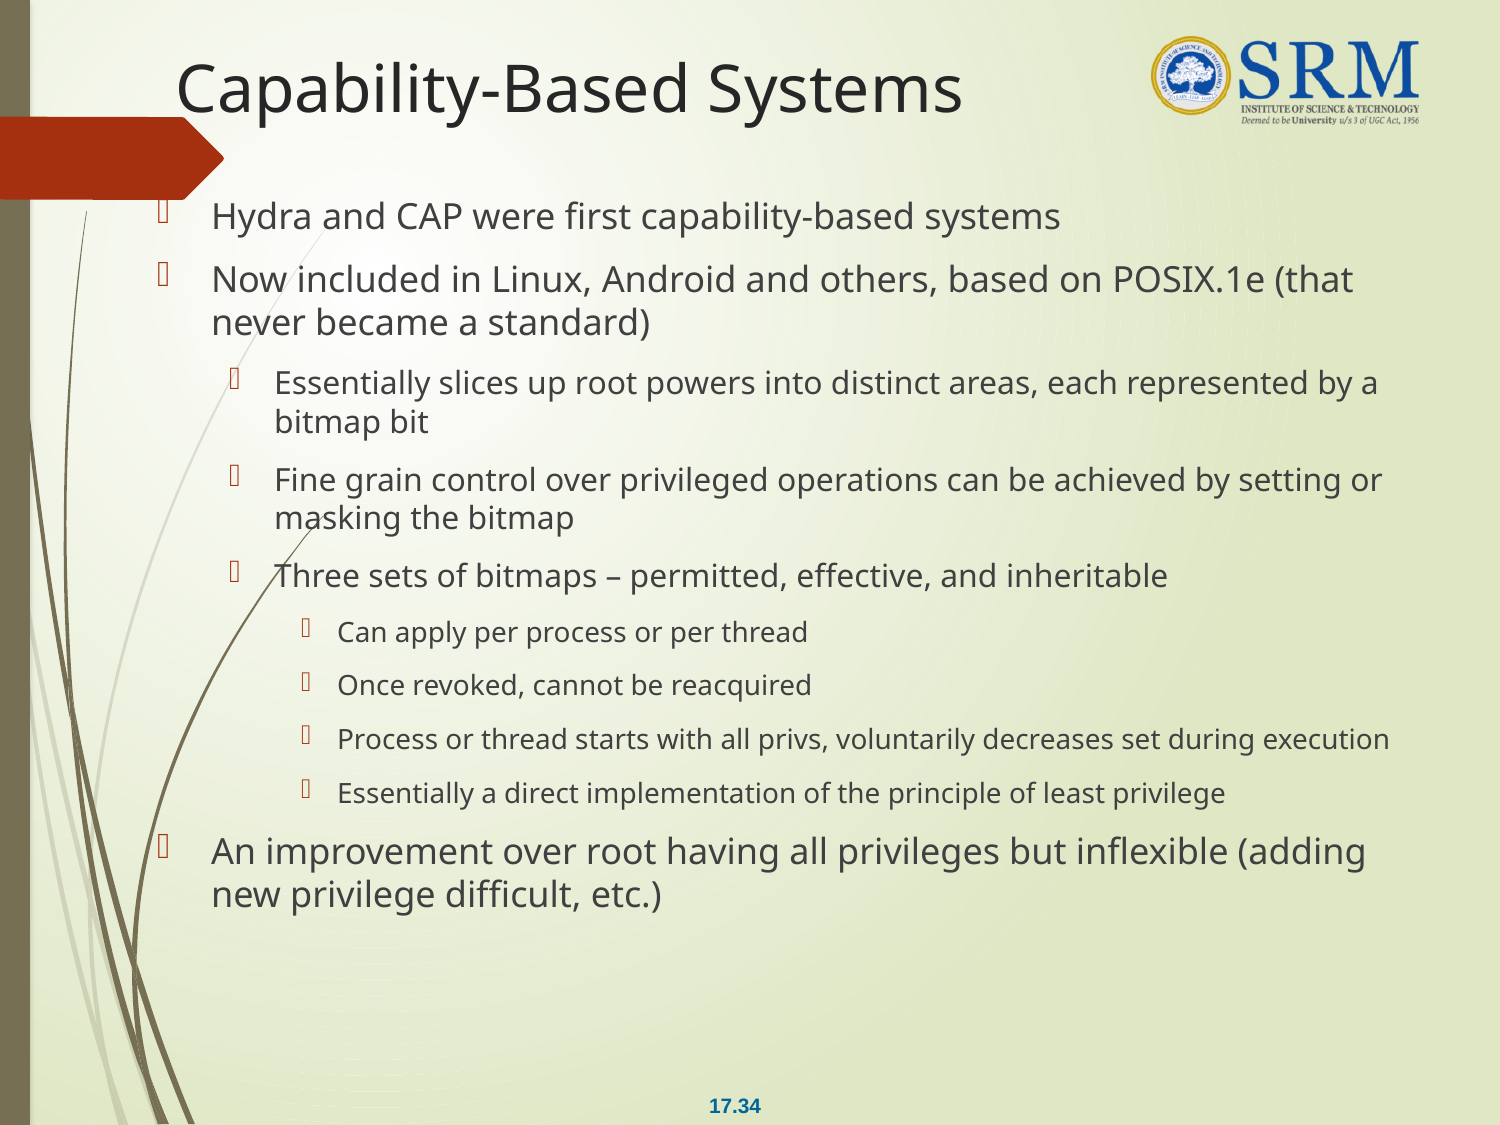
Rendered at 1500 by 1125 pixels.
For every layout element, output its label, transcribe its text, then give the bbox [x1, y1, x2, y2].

picture [1151, 36, 1419, 125]
list Hydra and CAP were first capability-based systems Now included in Linux, Android and others, based on POSIX.1e (that never became a standard) Essentially slices up root powers into distinct areas, each represented by a bitmap bit Fine grain control over privileged operations can be achieved by setting or masking the bitmap Three sets of bitmaps – permitted, effective, and inheritable Can apply per process or per thread Once revoked, cannot be reacquired Process or thread starts with all privs, voluntarily decreases set during execution Essentially a direct implementation of the principle of least privilege An improvement over root having all privileges but inflexible (adding new privilege difficult, etc.) [142, 186, 1409, 960]
title Capability-Based Systems [160, 39, 1428, 134]
